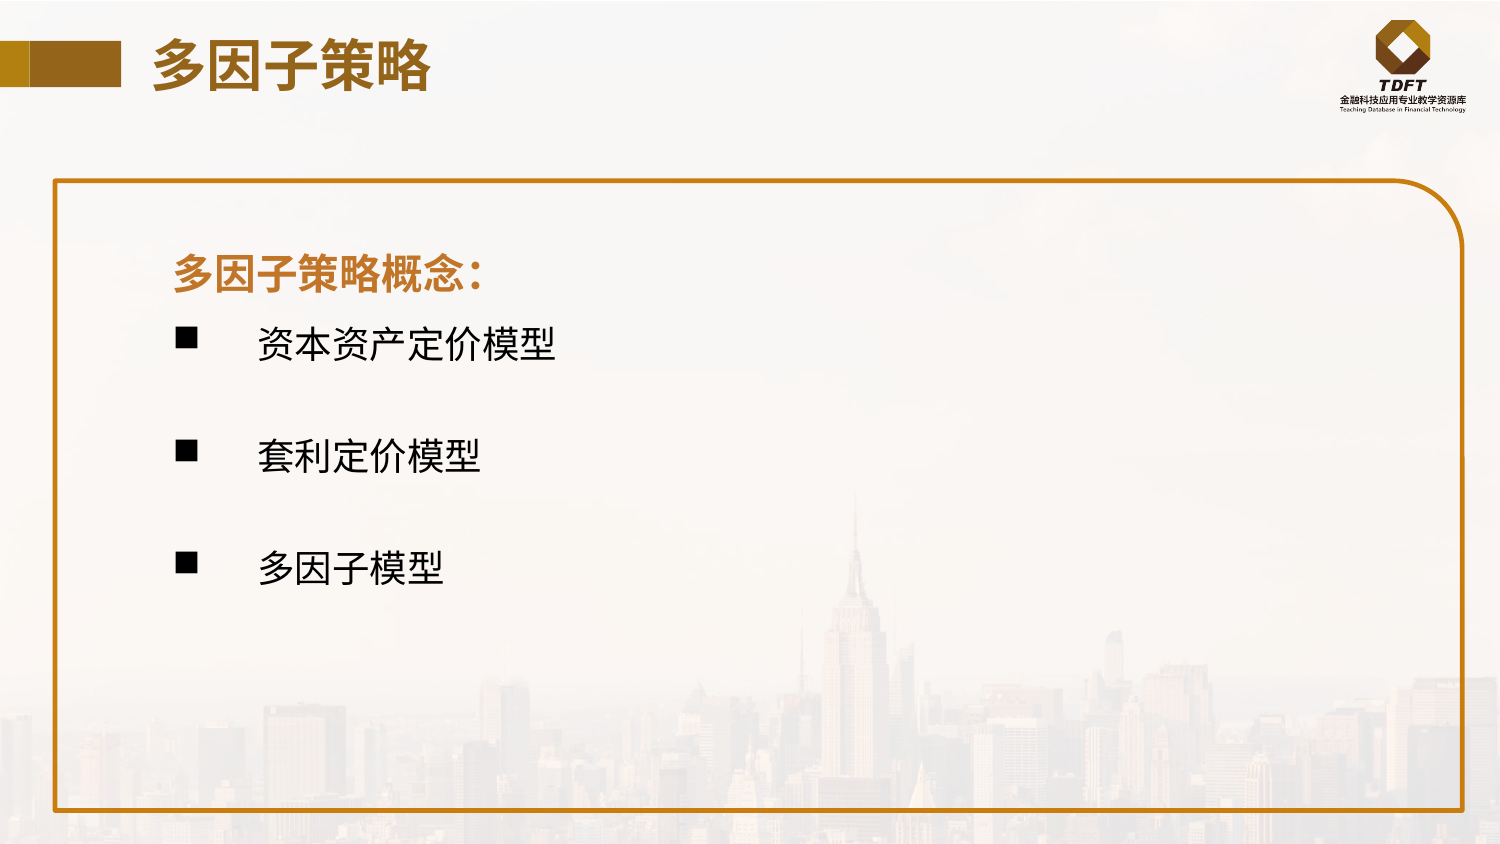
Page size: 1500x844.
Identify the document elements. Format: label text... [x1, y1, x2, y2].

text_box [52, 178, 1465, 813]
text_box [28, 39, 123, 89]
title 多因子策略 [135, 19, 763, 110]
text_box [0, 39, 28, 89]
picture [0, 1, 1500, 844]
text_box [121, 127, 420, 218]
